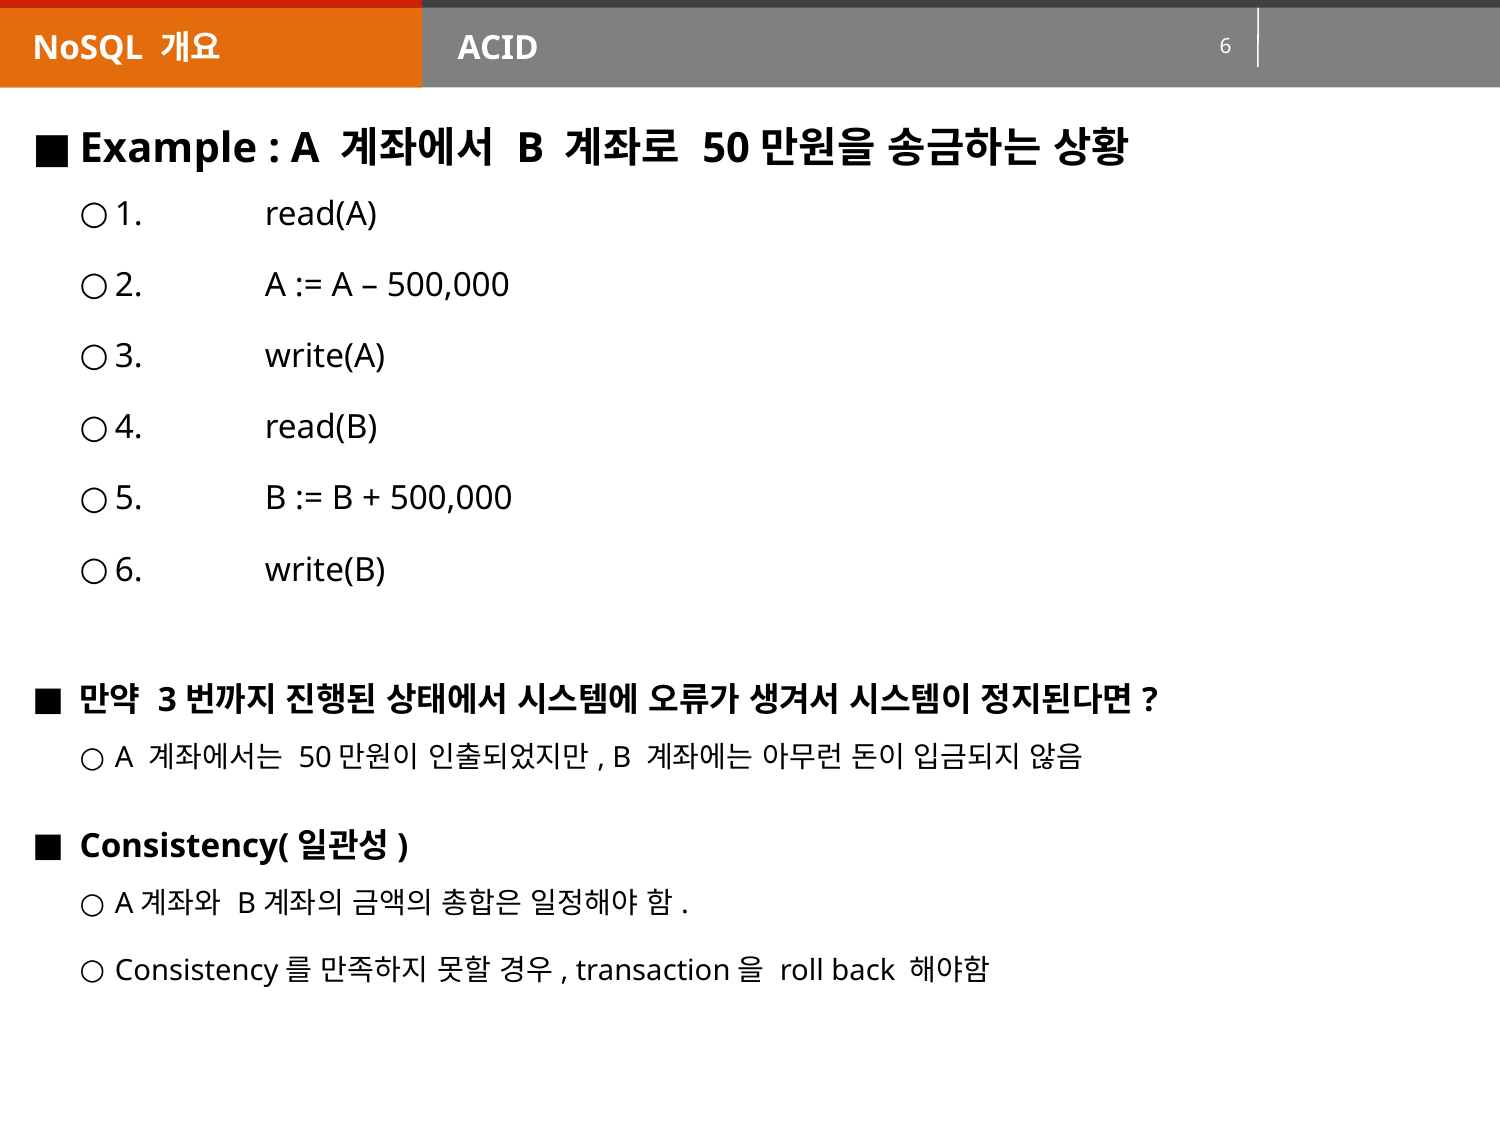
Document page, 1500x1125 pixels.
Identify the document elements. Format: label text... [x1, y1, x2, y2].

list NoSQL 개요 [17, 10, 432, 81]
list Example : A 계좌에서 B 계좌로 50만원을 송금하는 상황 1. read(A) 2. A := A – 500,000 3. write(A) 4. read(B) 5. B := B + 500,000 6. write(B) 만약 3번까지 진행된 상태에서 시스템에 오류가 생겨서 시스템이 정지된다면? A 계좌에서는 50만원이 인출되었지만, B 계좌에는 아무런 돈이 입금되지 않음 Consistency(일관성) A계좌와 B계좌의 금액의 총합은 일정해야 함. Consistency를 만족하지 못할 경우, transaction을 roll back 해야함 [17, 113, 1483, 1106]
list ACID [442, 10, 1199, 81]
